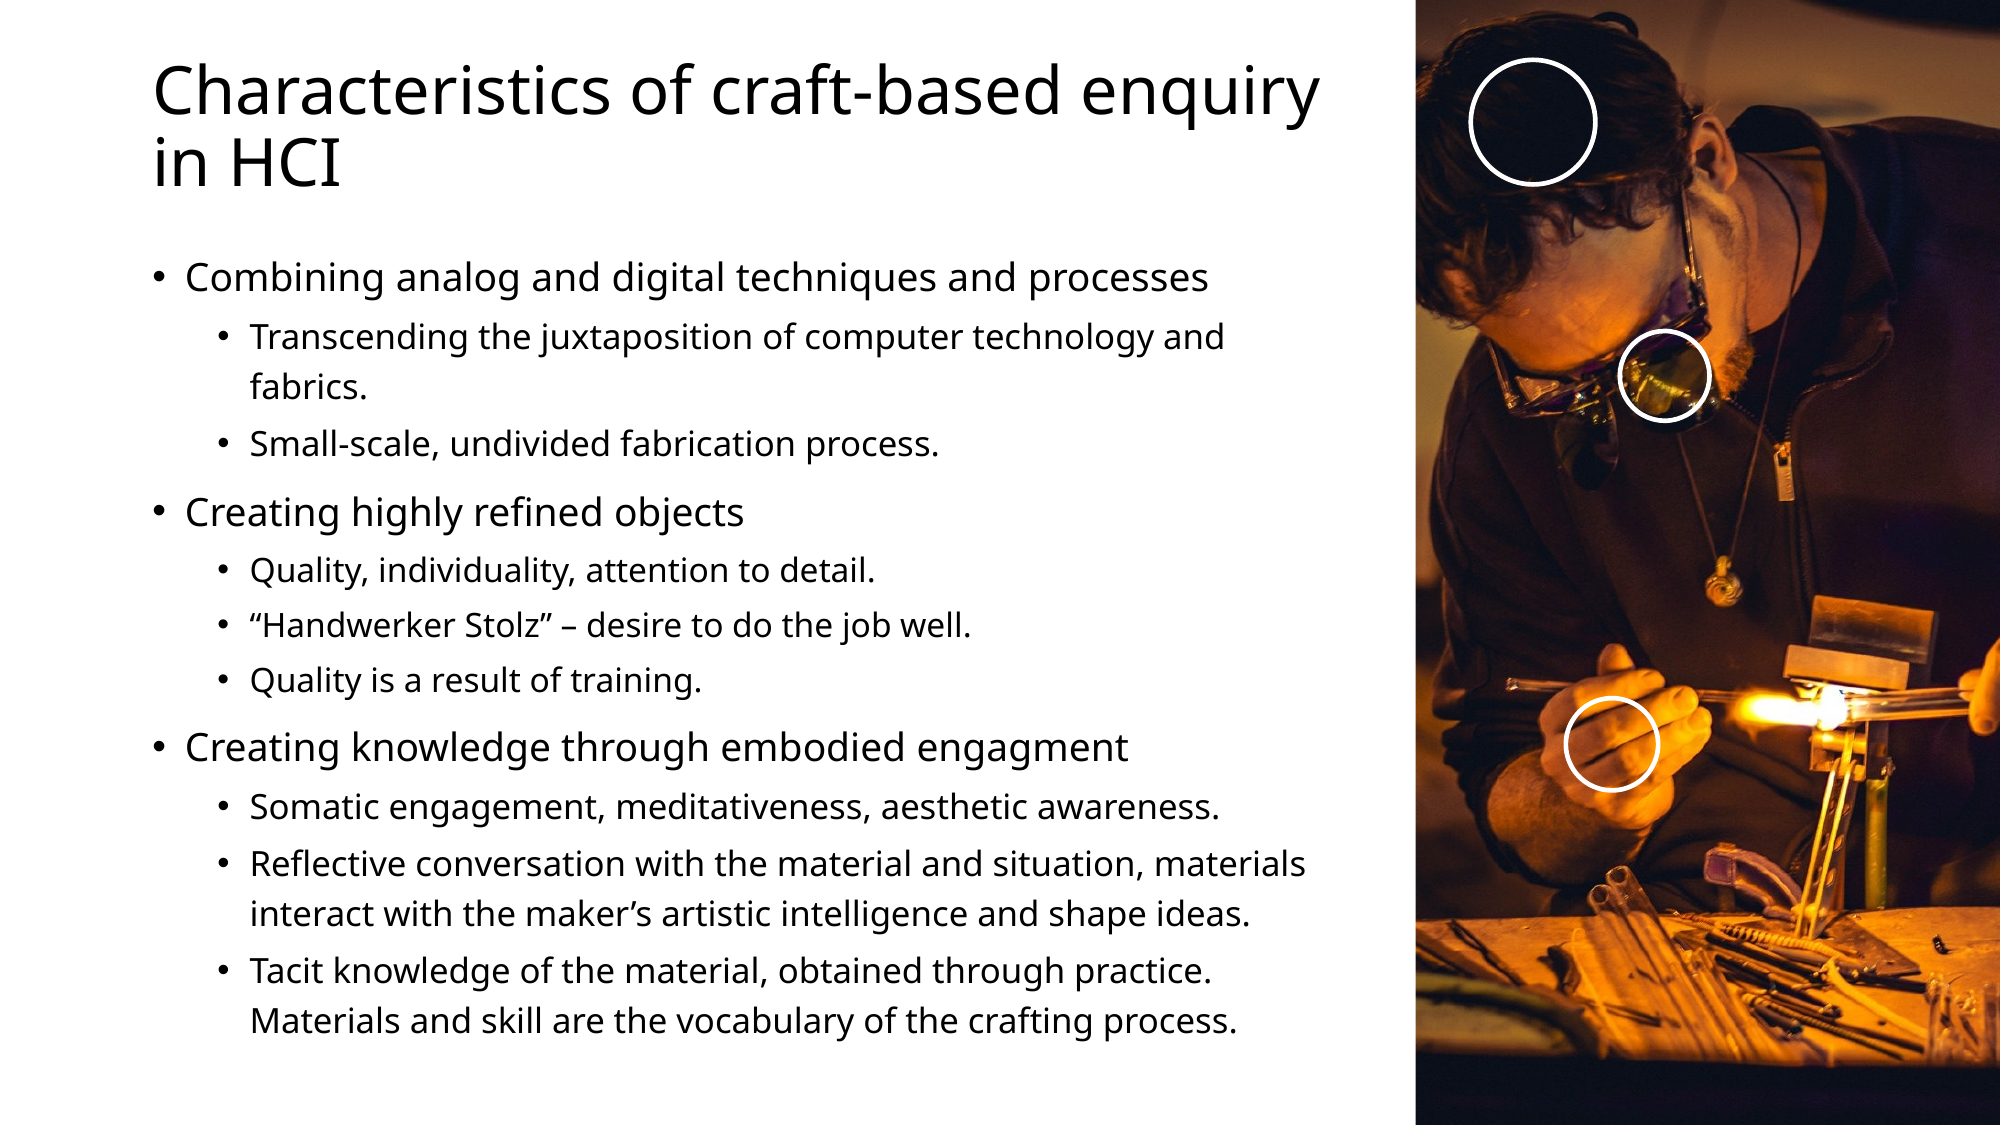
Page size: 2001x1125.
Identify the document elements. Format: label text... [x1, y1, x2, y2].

list Combining analog and digital techniques and processes Transcending the juxtaposition of computer technology and fabrics. Small-scale, undivided fabrication process. Creating highly refined objects Quality, individuality, attention to detail. “Handwerker Stolz” – desire to do the job well. Quality is a result of training. Creating knowledge through embodied engagment Somatic engagement, meditativeness, aesthetic awareness. Reflective conversation with the material and situation, materials interact with the maker’s artistic intelligence and shape ideas. Tacit knowledge of the material, obtained through practice. Materials and skill are the vocabulary of the crafting process. [137, 235, 1363, 1060]
title Characteristics of craft-based enquiry in HCI [137, 59, 1375, 278]
picture [1415, 0, 2000, 1125]
